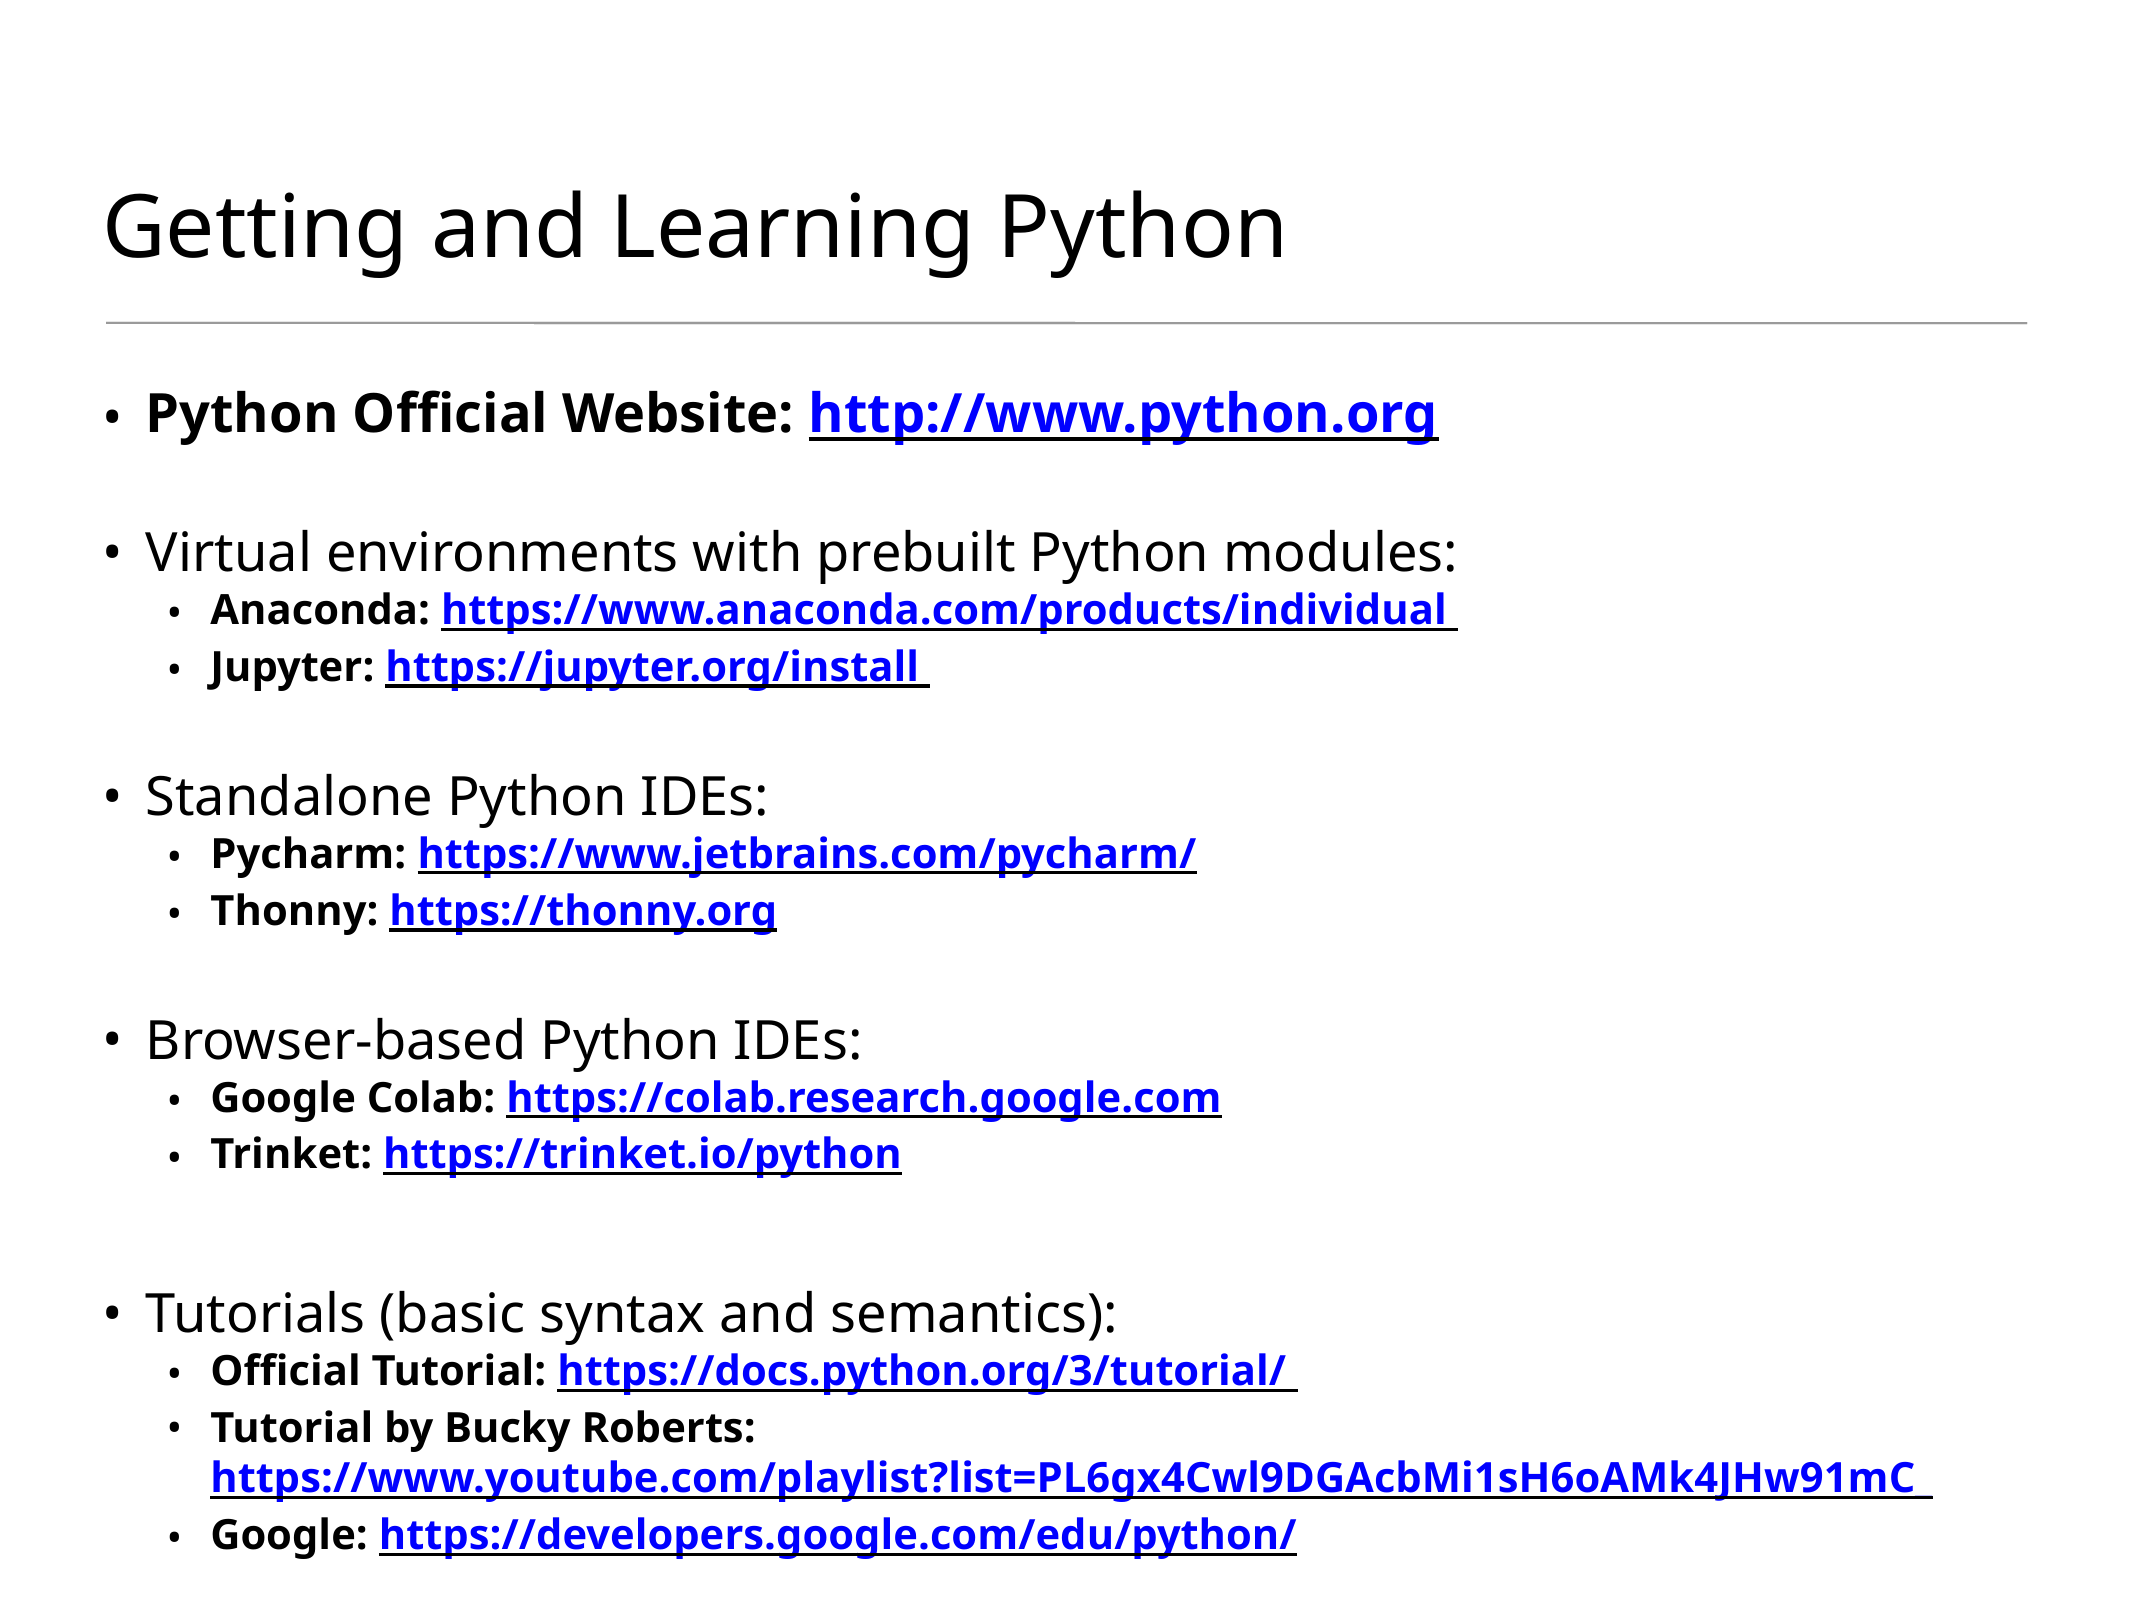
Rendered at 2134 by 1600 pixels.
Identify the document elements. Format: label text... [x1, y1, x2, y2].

title Getting and Learning Python [93, 0, 2041, 284]
list Python Official Website: http://www.python.org Virtual environments with prebuilt Python modules: Anaconda: https://www.anaconda.com/products/individual Jupyter: https://jupyter.org/install Standalone Python IDEs: Pycharm: https://www.jetbrains.com/pycharm/ Thonny: https://thonny.org Browser-based Python IDEs: Google Colab: https://colab.research.google.com Trinket: https://trinket.io/python Tutorials (basic syntax and semantics): Official Tutorial: https://docs.python.org/3/tutorial/ Tutorial by Bucky Roberts: https://www.youtube.com/playlist?list=PL6gx4Cwl9DGAcbMi1sH6oAMk4JHw91mC_ Google: https://developers.google.com/edu/python/ [93, 369, 2041, 1590]
